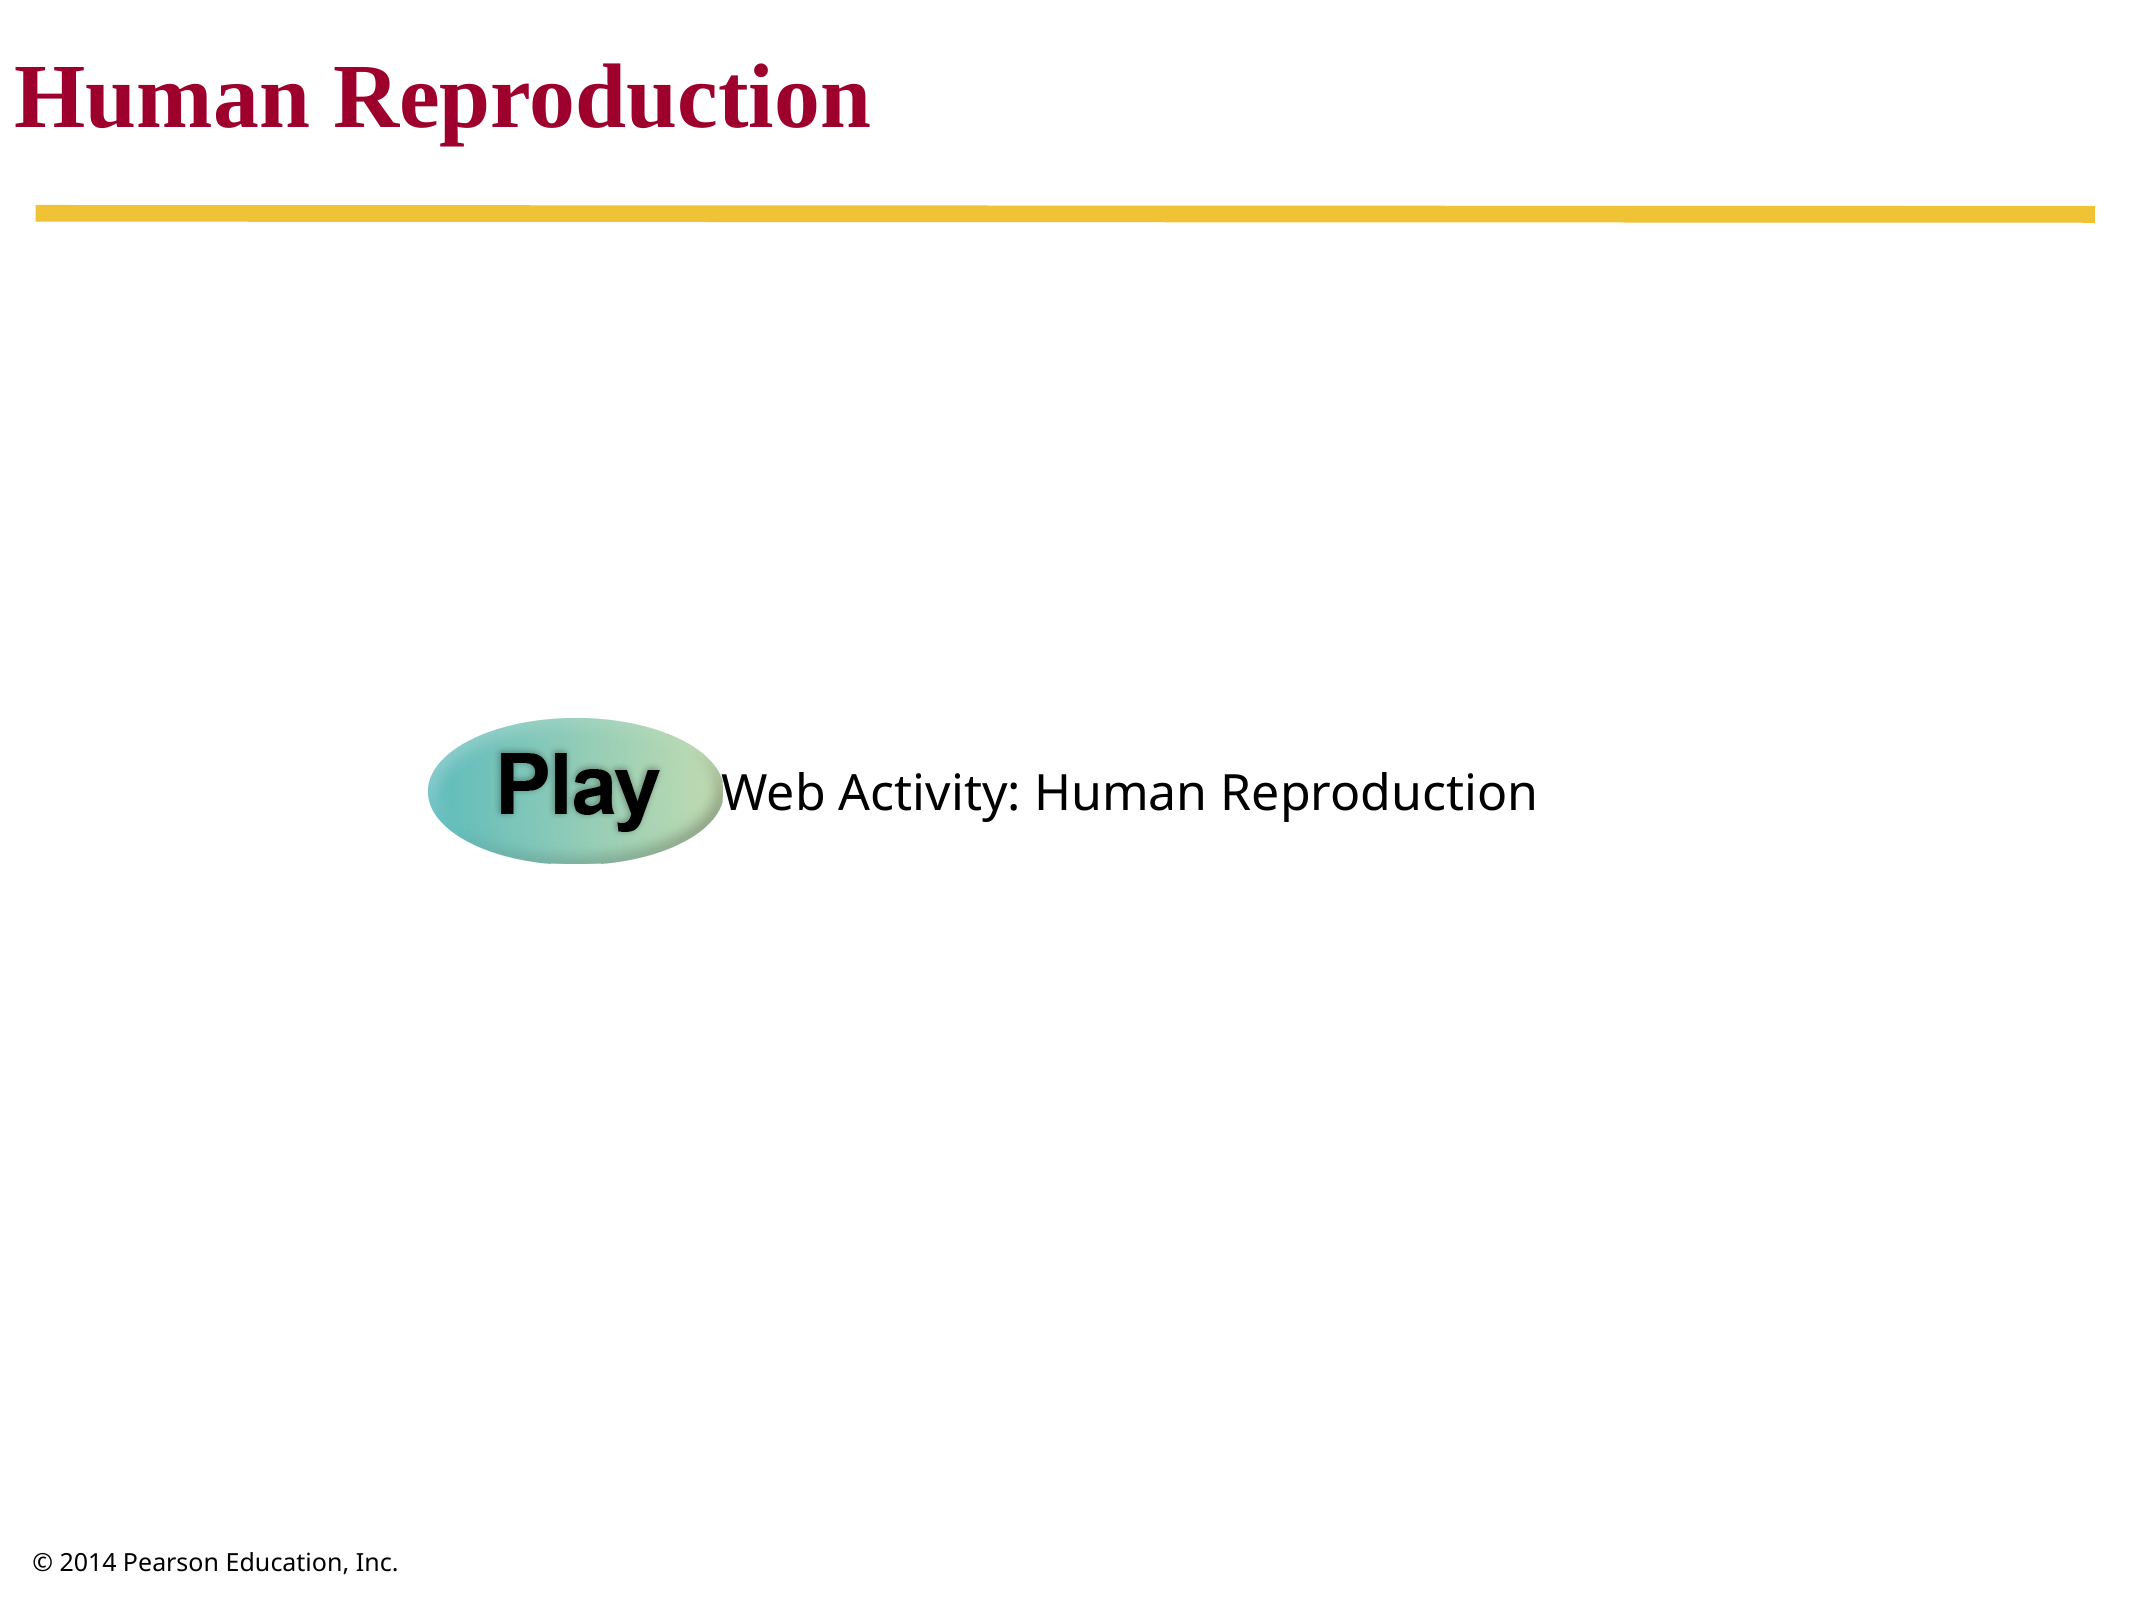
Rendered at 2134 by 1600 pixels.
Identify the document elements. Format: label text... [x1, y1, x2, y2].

picture [427, 717, 724, 865]
text_box Web Activity: Human Reproduction [727, 749, 1550, 831]
text_box Human Reproduction [14, 35, 2005, 146]
